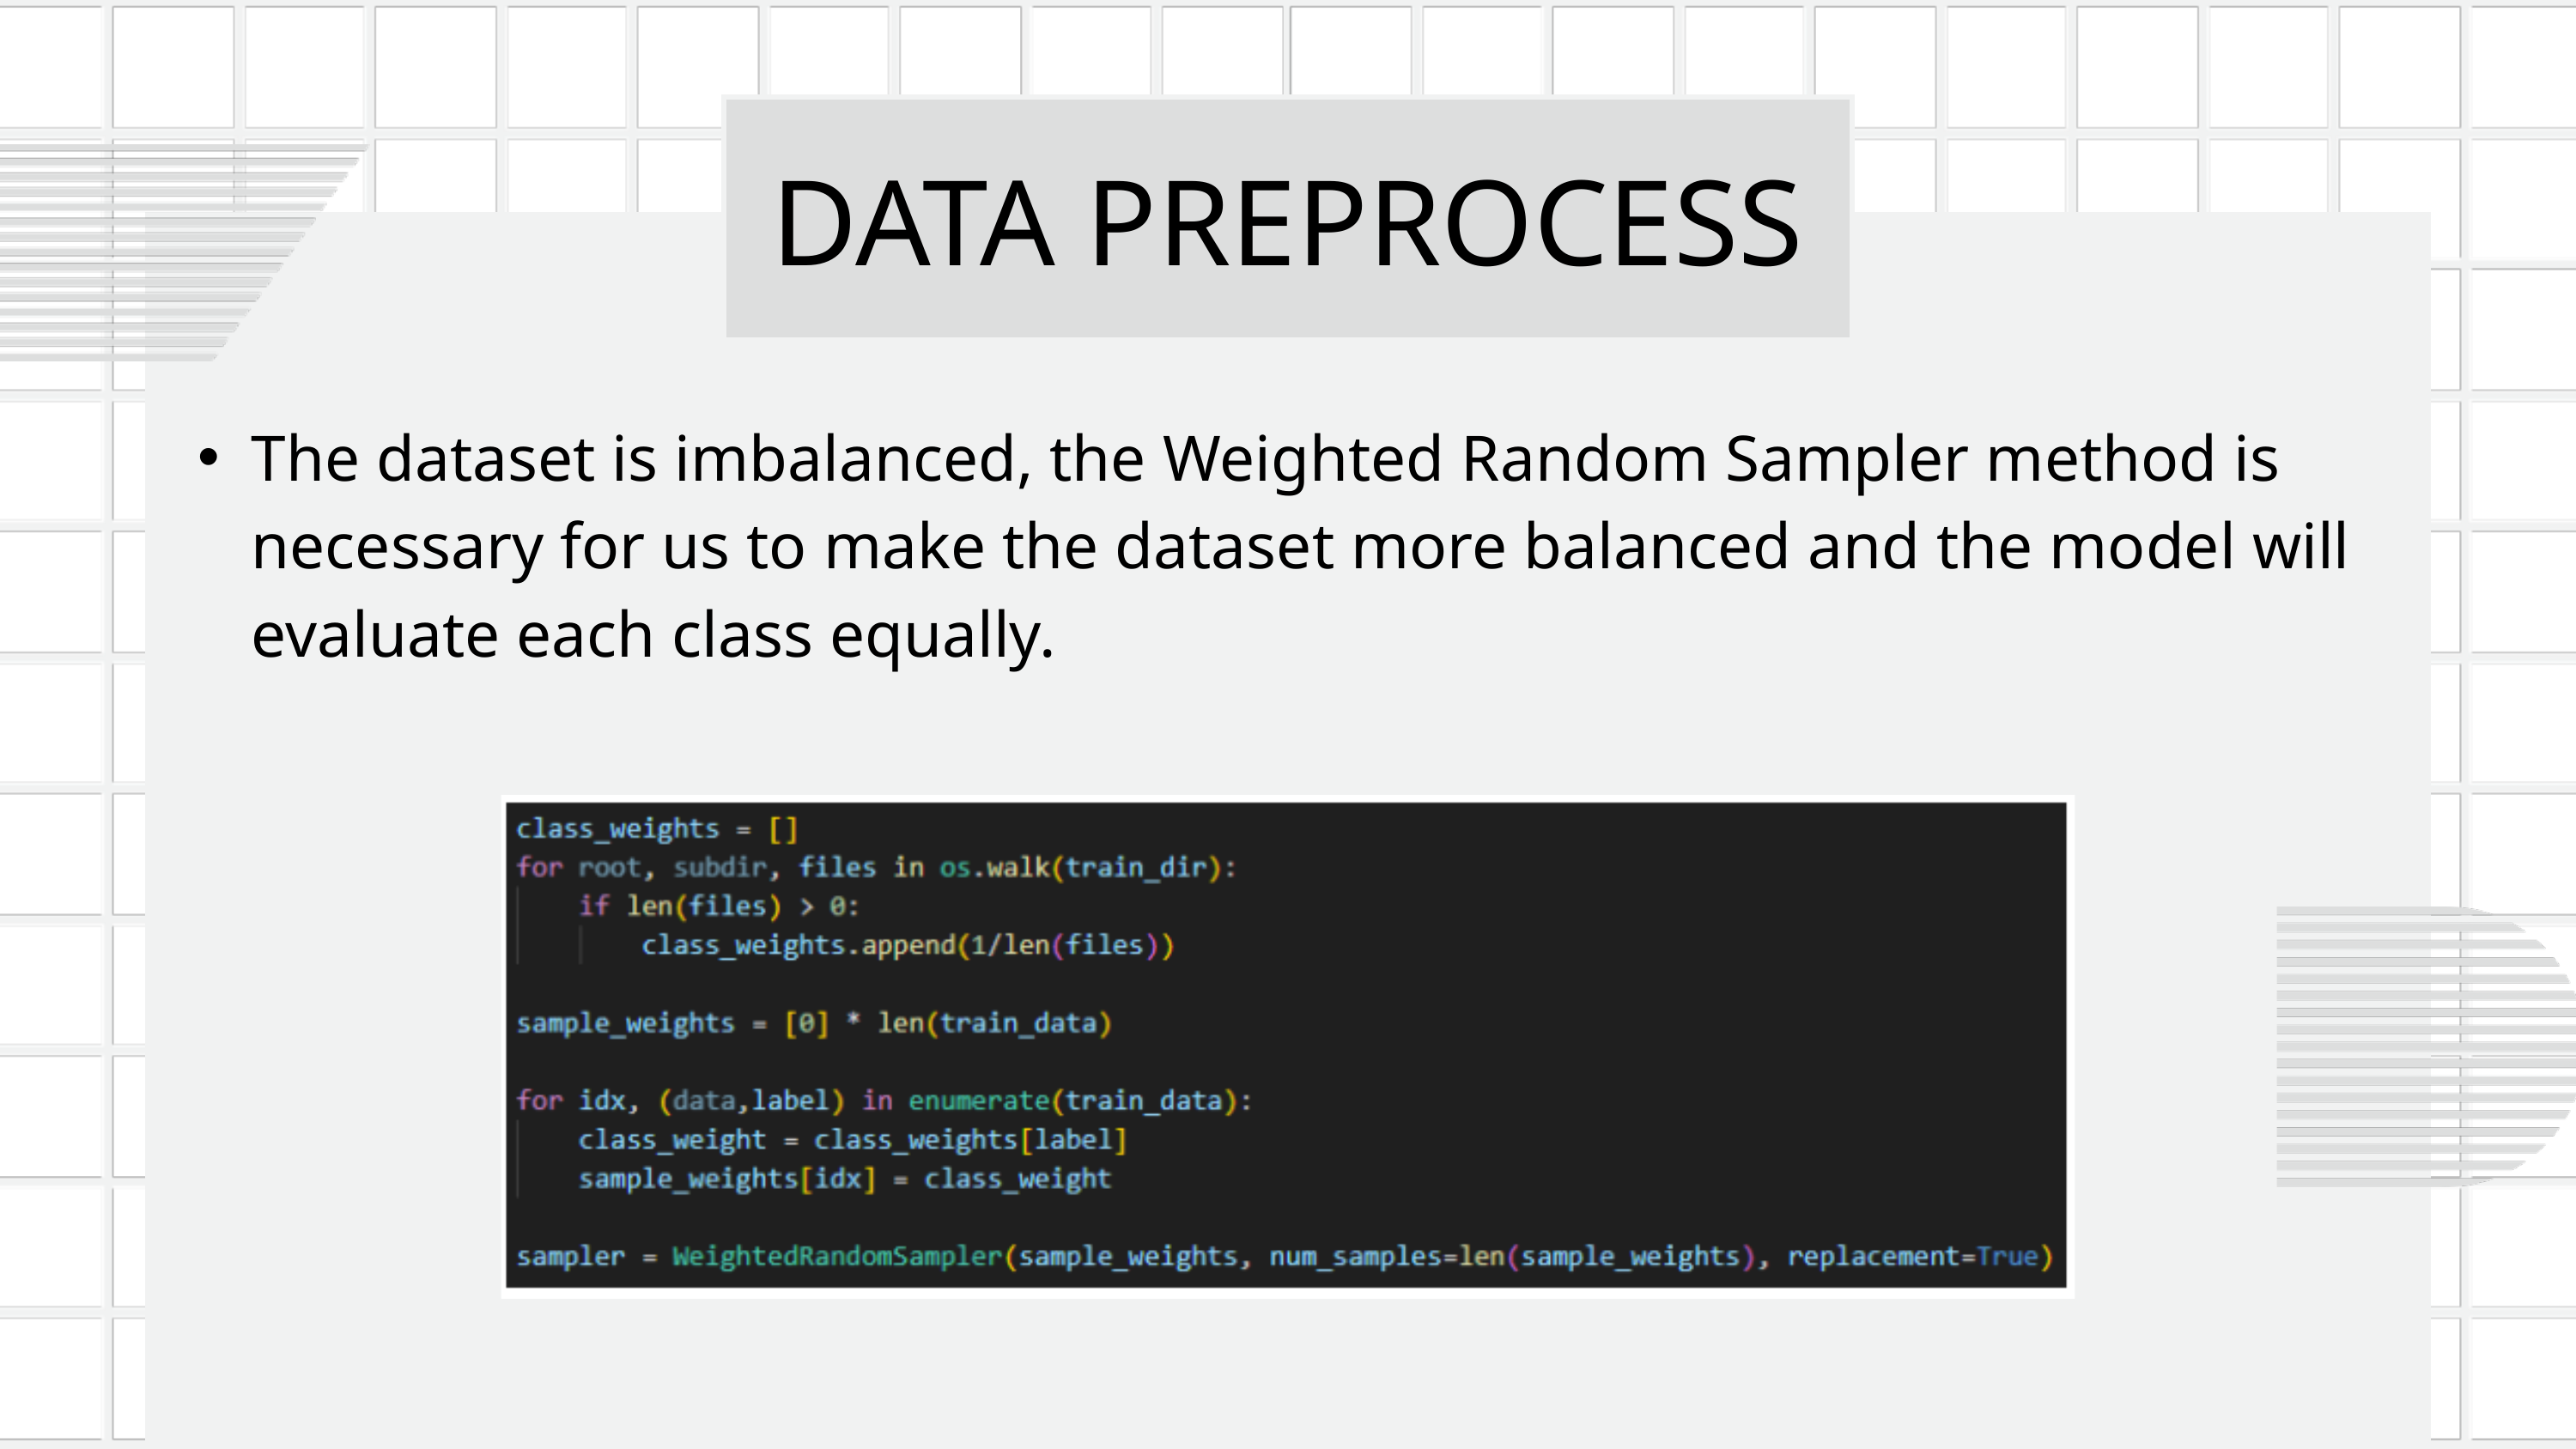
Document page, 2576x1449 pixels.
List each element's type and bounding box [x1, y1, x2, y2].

text_box [723, 96, 1853, 341]
text_box [0, 0, 2576, 1449]
text_box [144, 211, 2432, 1449]
